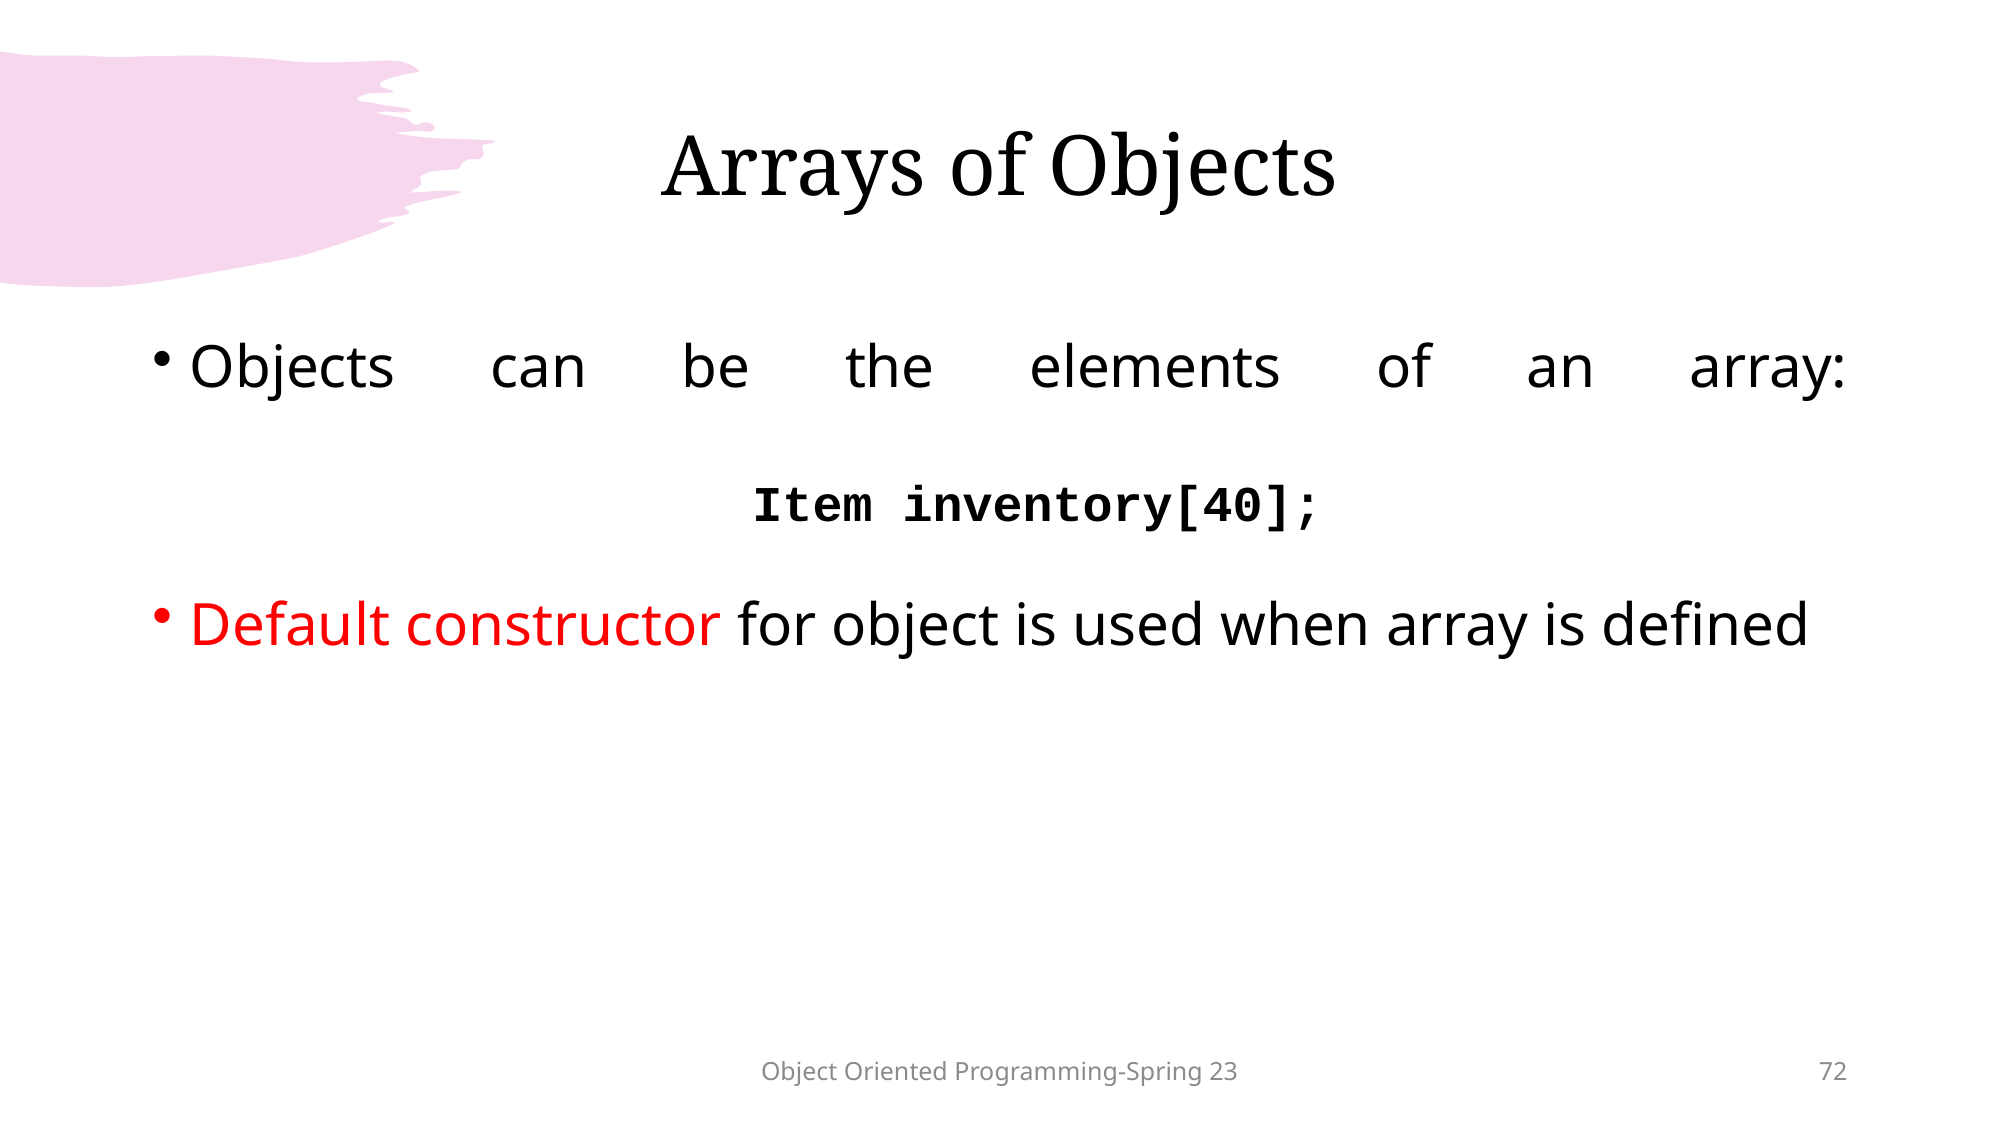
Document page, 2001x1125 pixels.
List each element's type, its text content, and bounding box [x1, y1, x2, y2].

slide_number 72 [1412, 1042, 1863, 1103]
footer Object Oriented Programming-Spring 23 [662, 1042, 1338, 1103]
title Arrays of Objects [137, 59, 1863, 278]
list Objects can be the elements of an array: Item inventory[40]; Default constructor for object is used when array is defined [137, 329, 1863, 1013]
